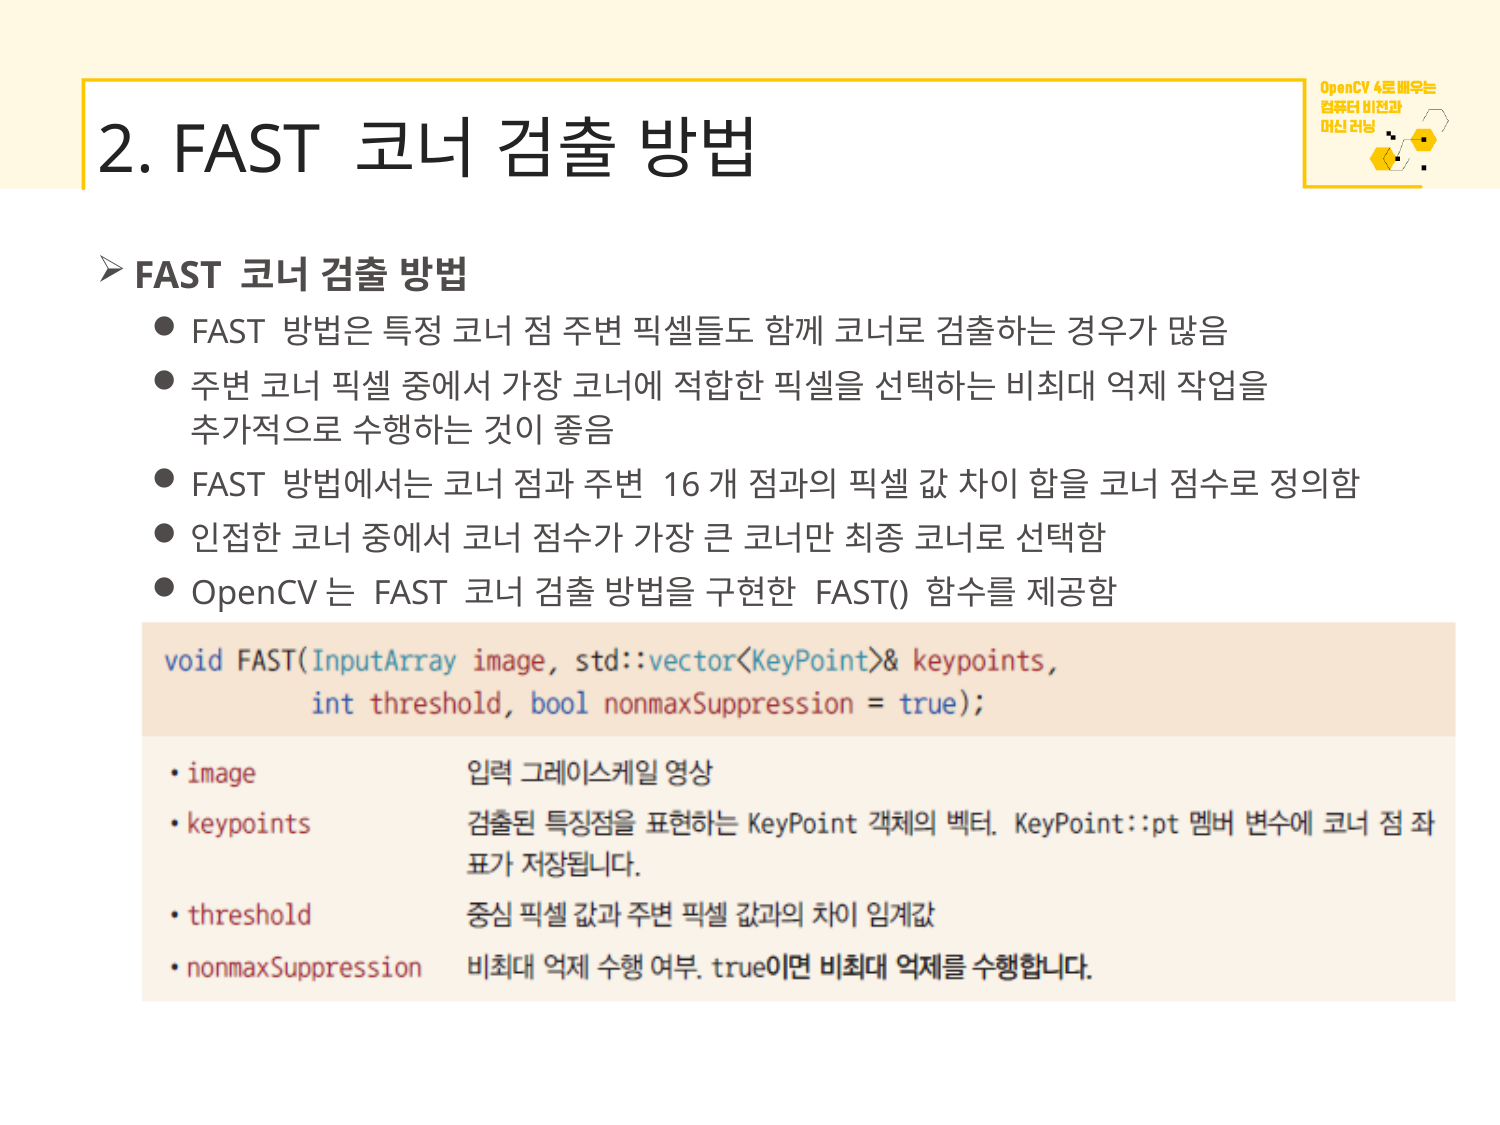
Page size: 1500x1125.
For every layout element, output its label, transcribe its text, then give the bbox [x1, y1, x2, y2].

title 2. FAST 코너 검출 방법 [82, 61, 1413, 193]
picture [0, 0, 1500, 1125]
list FAST 코너 검출 방법 FAST 방법은 특정 코너 점 주변 픽셀들도 함께 코너로 검출하는 경우가 많음 주변 코너 픽셀 중에서 가장 코너에 적합한 픽셀을 선택하는 비최대 억제 작업을 추가적으로 수행하는 것이 좋음 FAST 방법에서는 코너 점과 주변 16개 점과의 픽셀 값 차이 합을 코너 점수로 정의함 인접한 코너 중에서 코너 점수가 가장 큰 코너만 최종 코너로 선택함 OpenCV는 FAST 코너 검출 방법을 구현한 FAST() 함수를 제공함 [81, 239, 1412, 1054]
